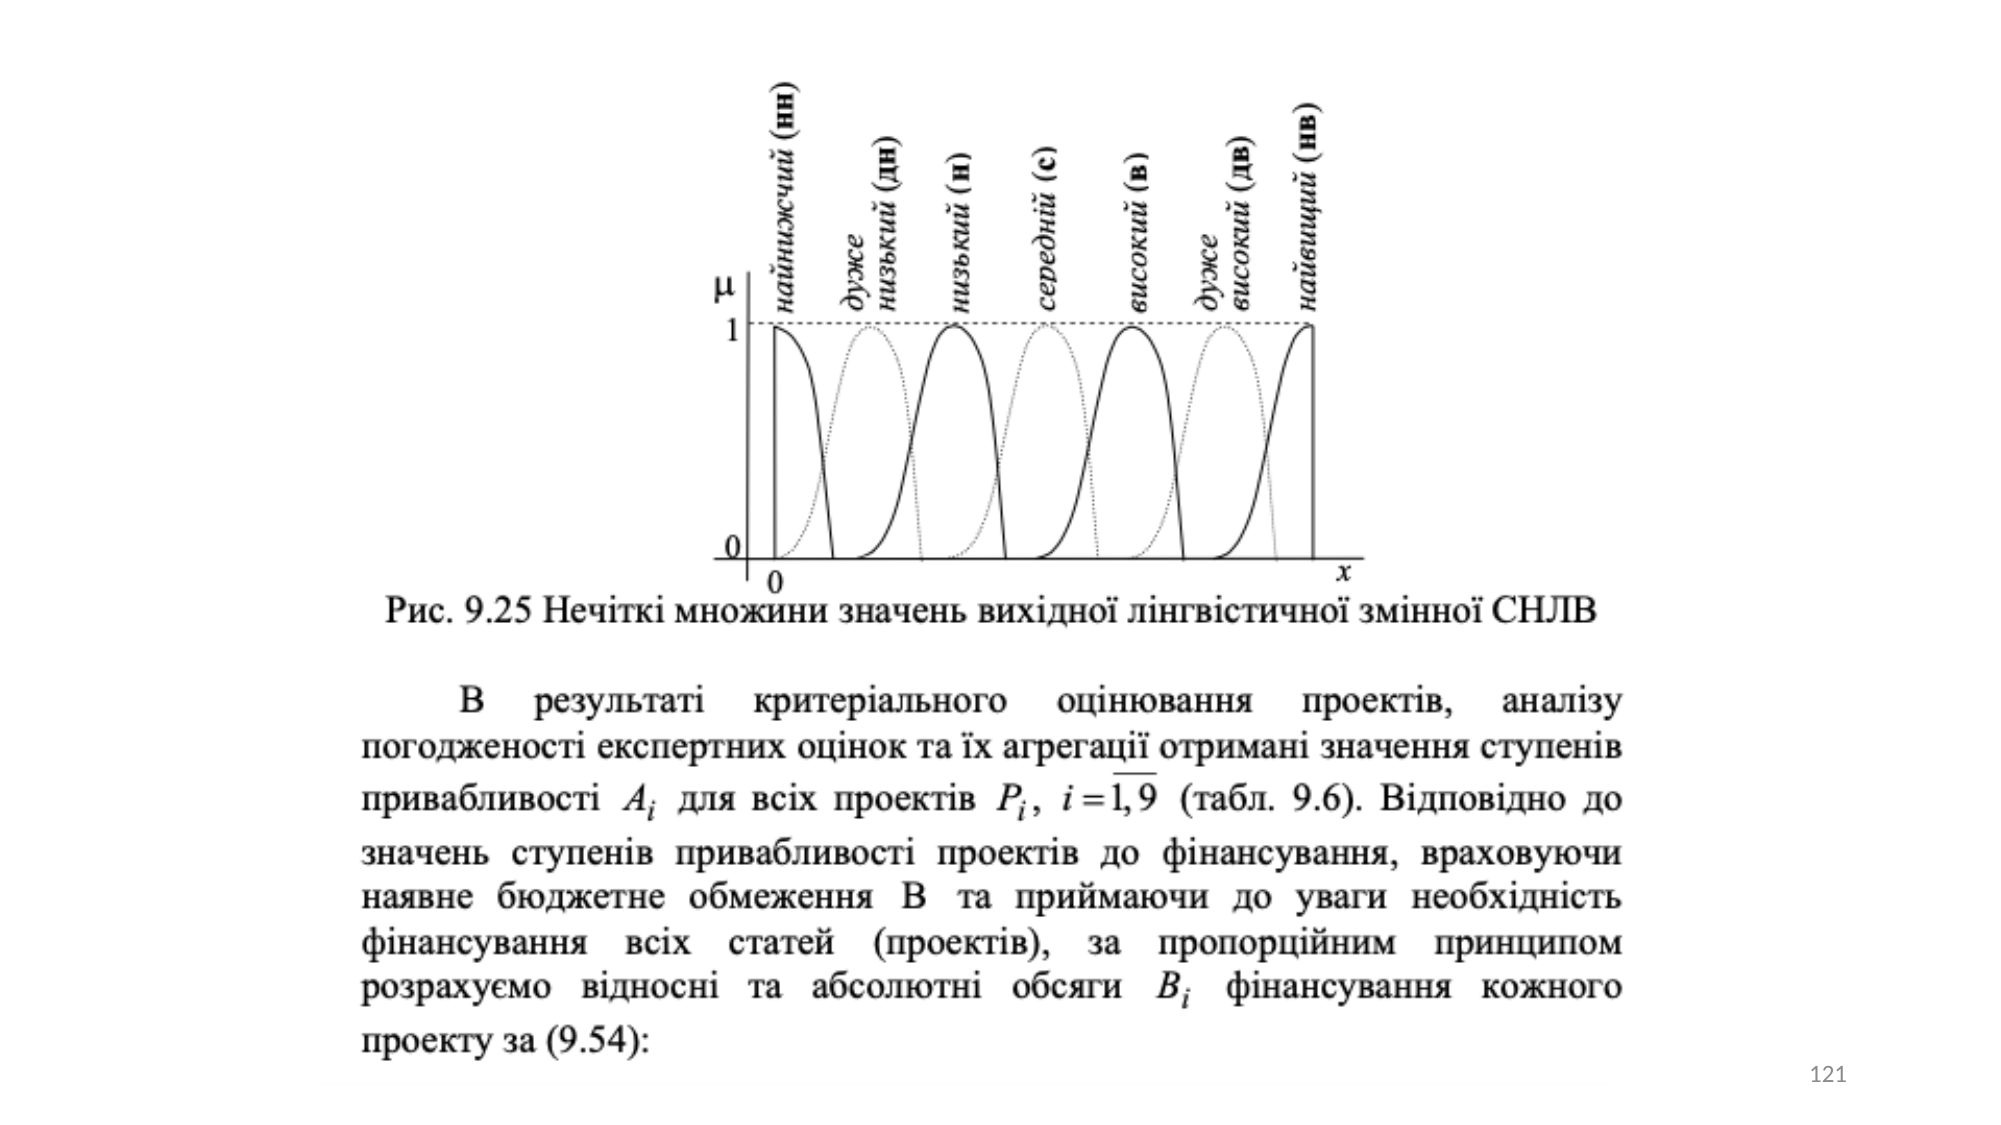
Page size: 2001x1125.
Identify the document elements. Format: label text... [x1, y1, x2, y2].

slide_number 121 [1412, 1042, 1863, 1103]
picture [317, 39, 1683, 1086]
